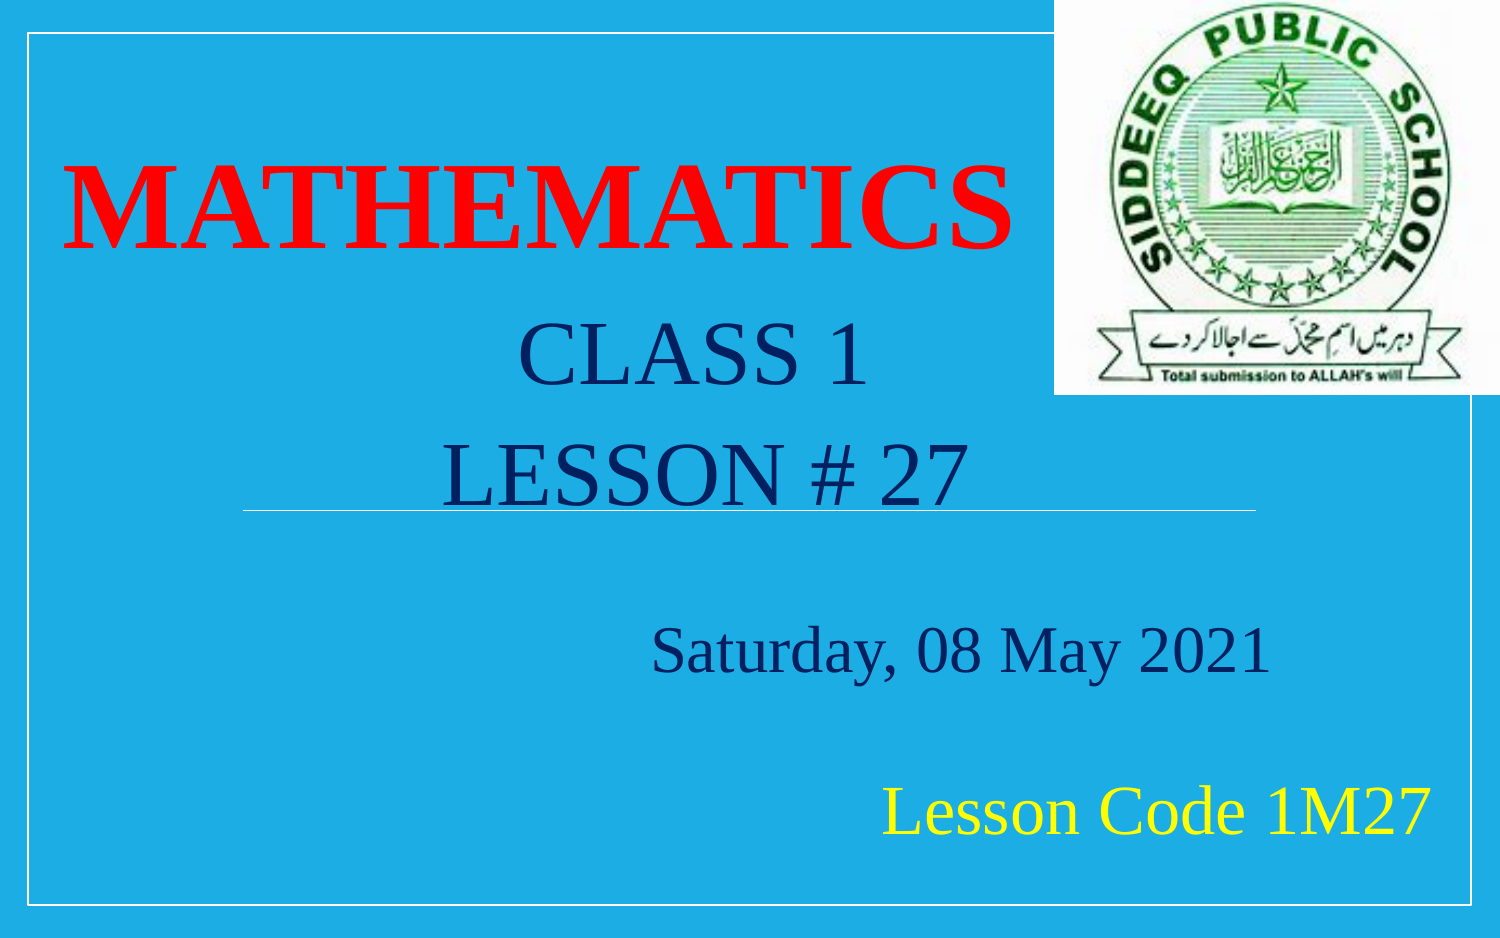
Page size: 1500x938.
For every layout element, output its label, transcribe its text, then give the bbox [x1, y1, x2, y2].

text_box Saturday, 08 May 2021 [549, 606, 1374, 757]
title MATHEMATICS [33, 80, 1046, 282]
picture [1053, 0, 1500, 395]
text_box Lesson Code 1M27 [743, 756, 1500, 857]
subtitle CLASS 1 LESSON # 27 [375, 298, 1038, 538]
